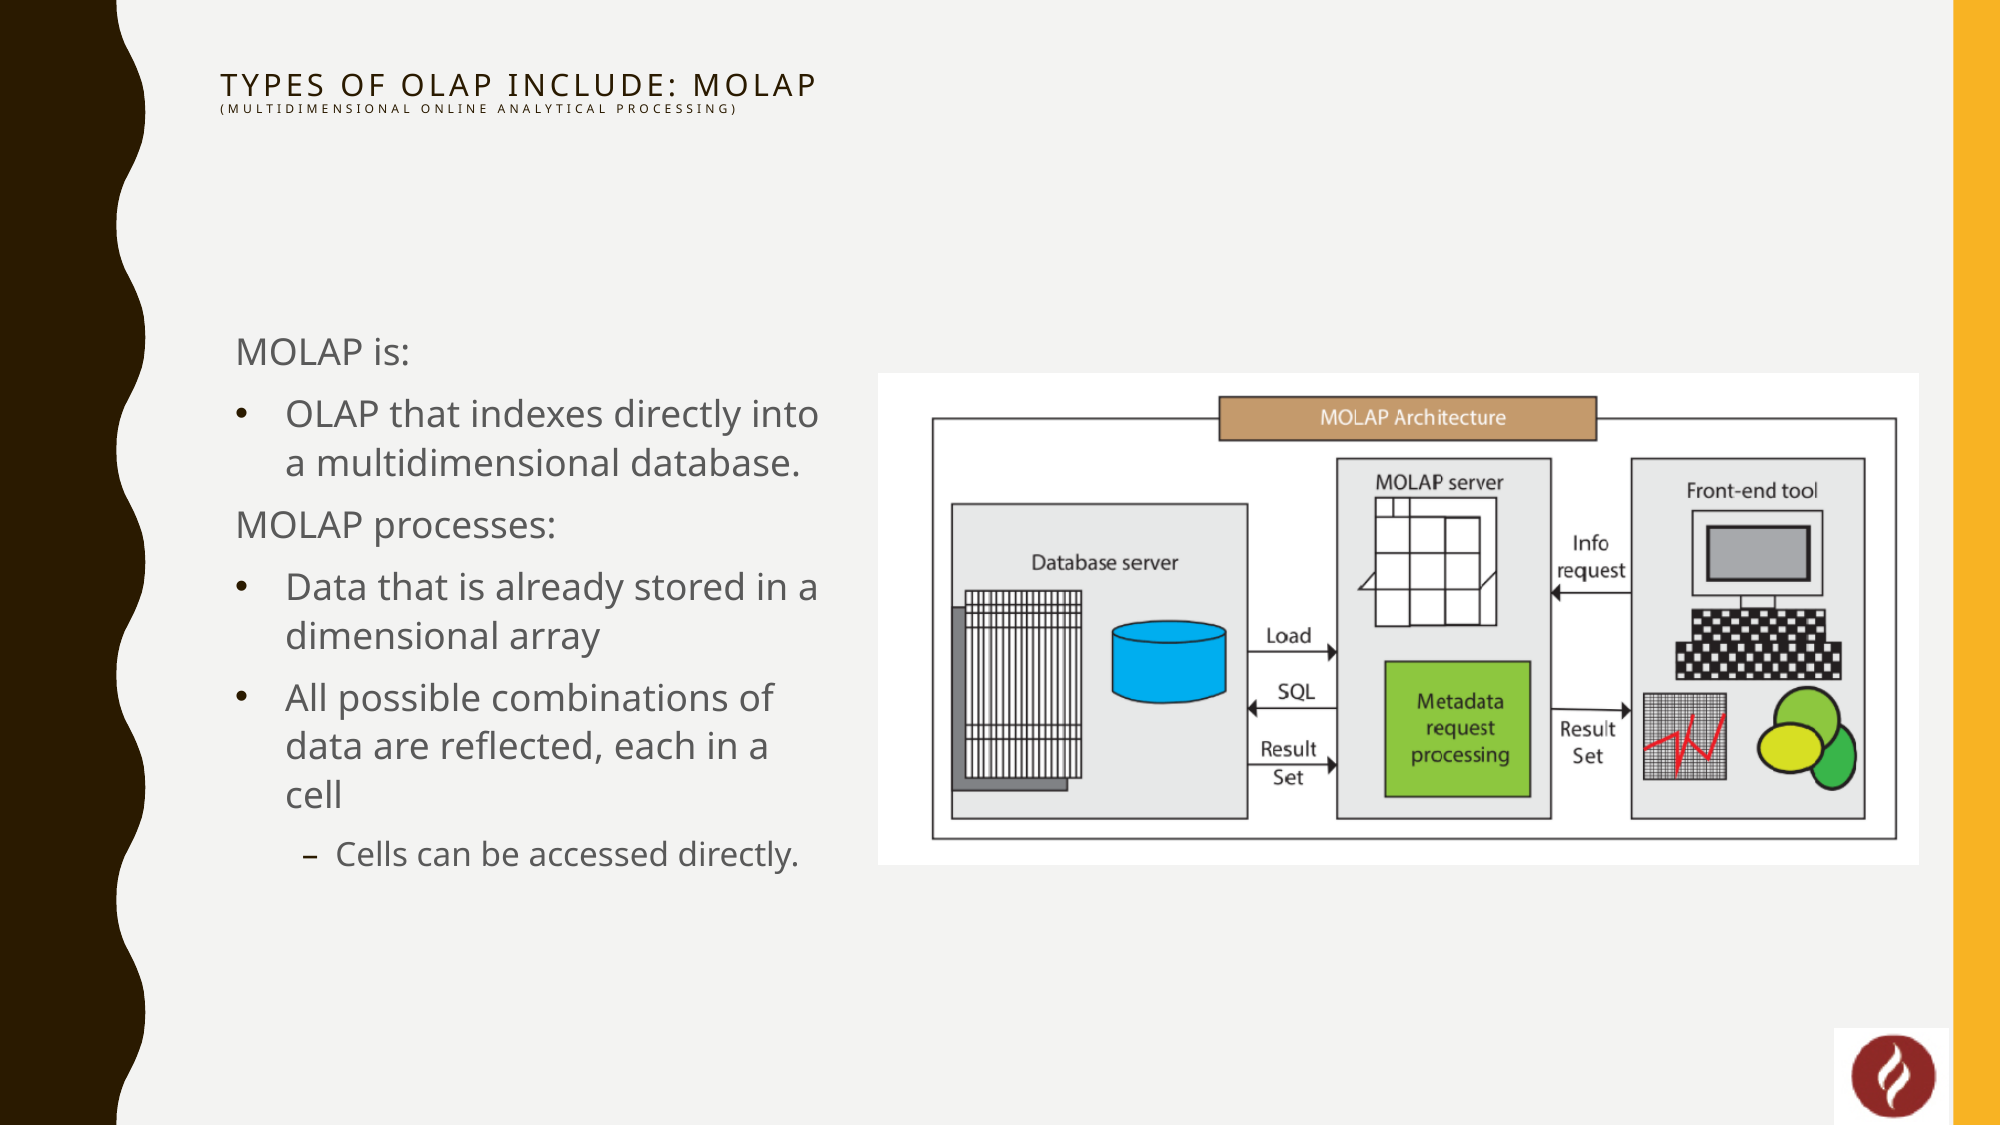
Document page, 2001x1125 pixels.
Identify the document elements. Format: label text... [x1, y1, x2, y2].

picture [1834, 1028, 1949, 1125]
picture [878, 373, 1919, 865]
title Types of OLAP Include: Molap (Multidimensional Online Analytical Processing) [205, 62, 1620, 161]
list MOLAP is: OLAP that indexes directly into a multidimensional database. MOLAP processes: Data that is already stored in a dimensional array All possible combinations of data are reflected, each in a cell Cells can be accessed directly. [220, 316, 861, 887]
